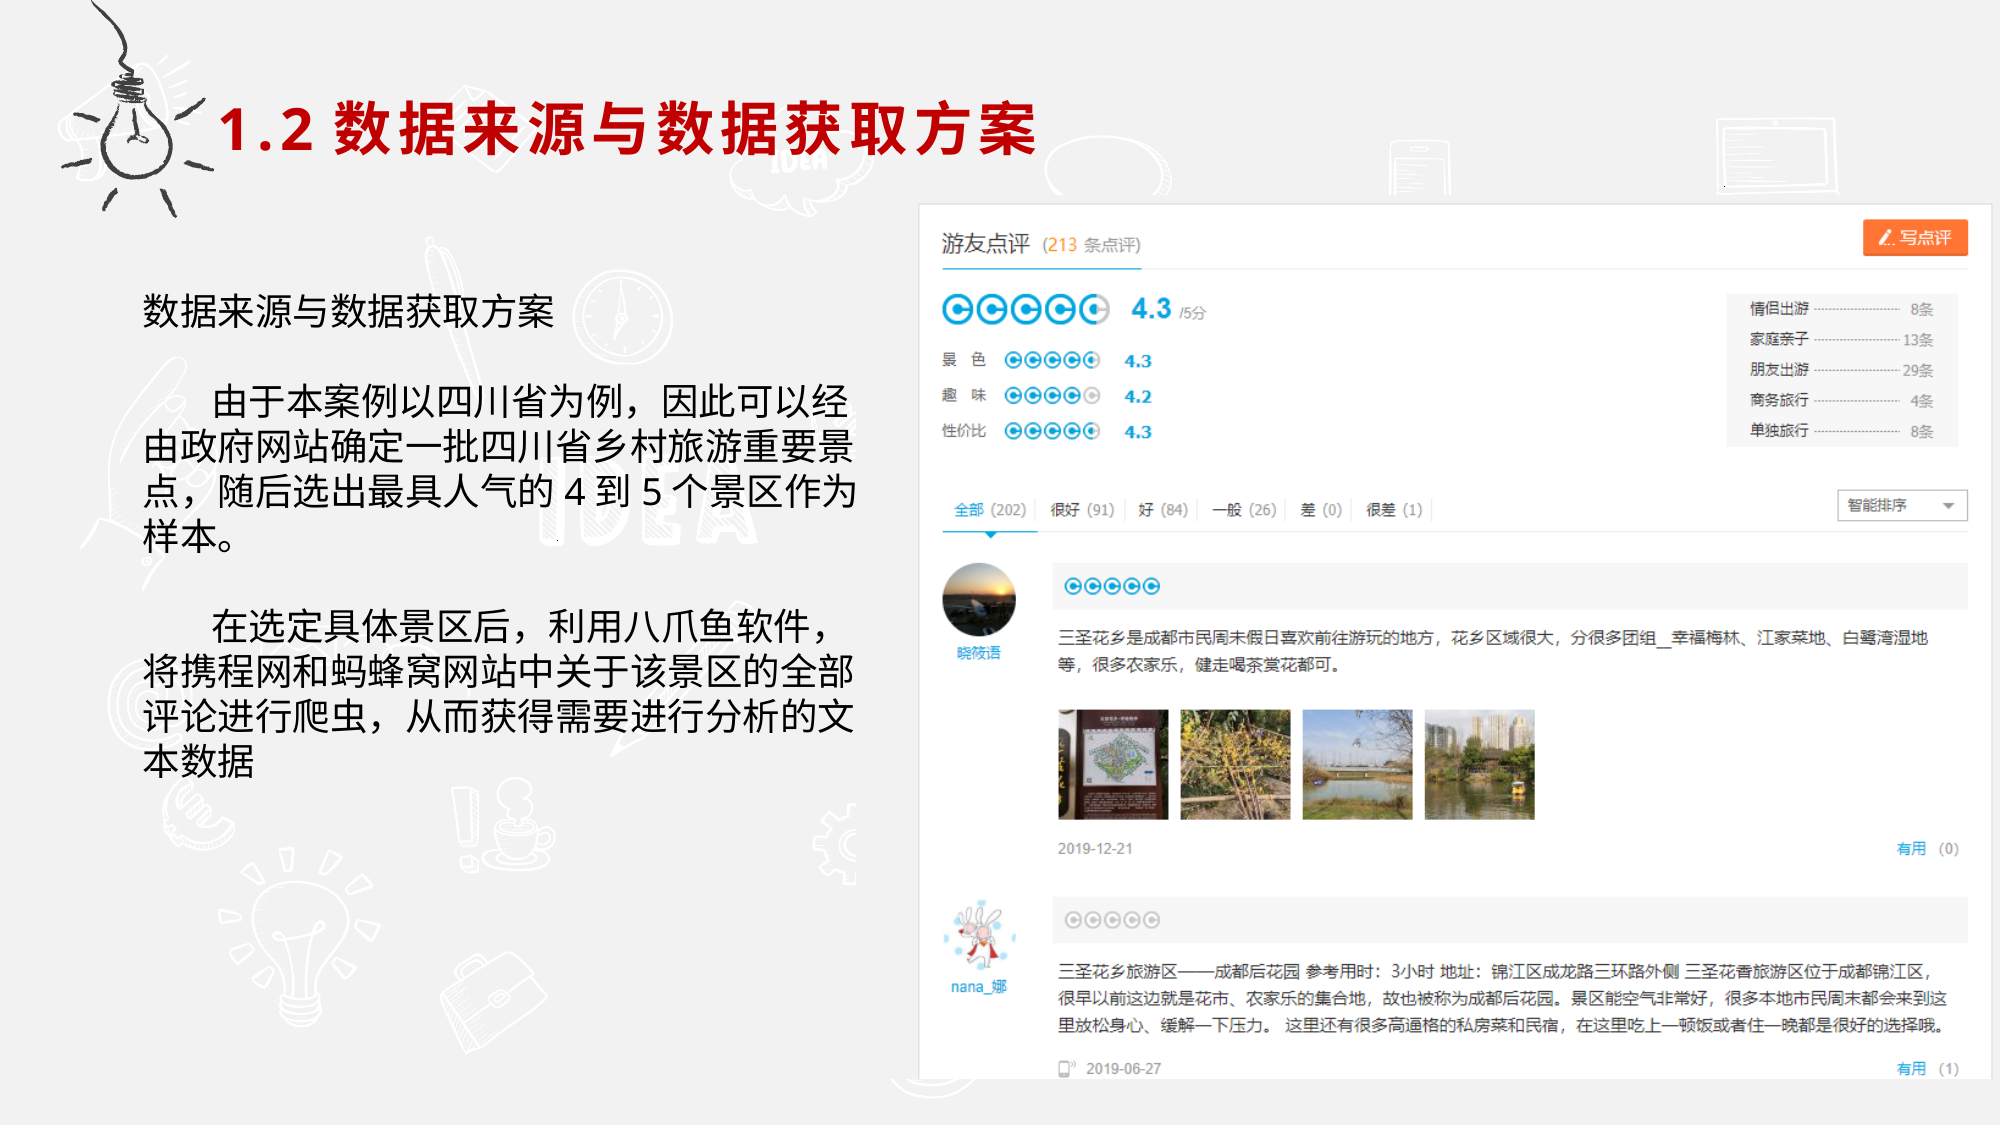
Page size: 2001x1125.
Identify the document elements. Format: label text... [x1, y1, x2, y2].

text_box 1.2数据来源与数据获取方案 [203, 84, 1052, 170]
text_box 数据来源与数据获取方案 由于本案例以四川省为例，因此可以经由政府网站确定一批四川省乡村旅游重要景点，随后选出最具人气的4到5个景区作为样本。 在选定具体景区后，利用八爪鱼软件，将携程网和蚂蜂窝网站中关于该景区的全部评论进行爬虫，从而获得需要进行分析的文本数据 [128, 280, 856, 791]
picture [856, 195, 2000, 1079]
